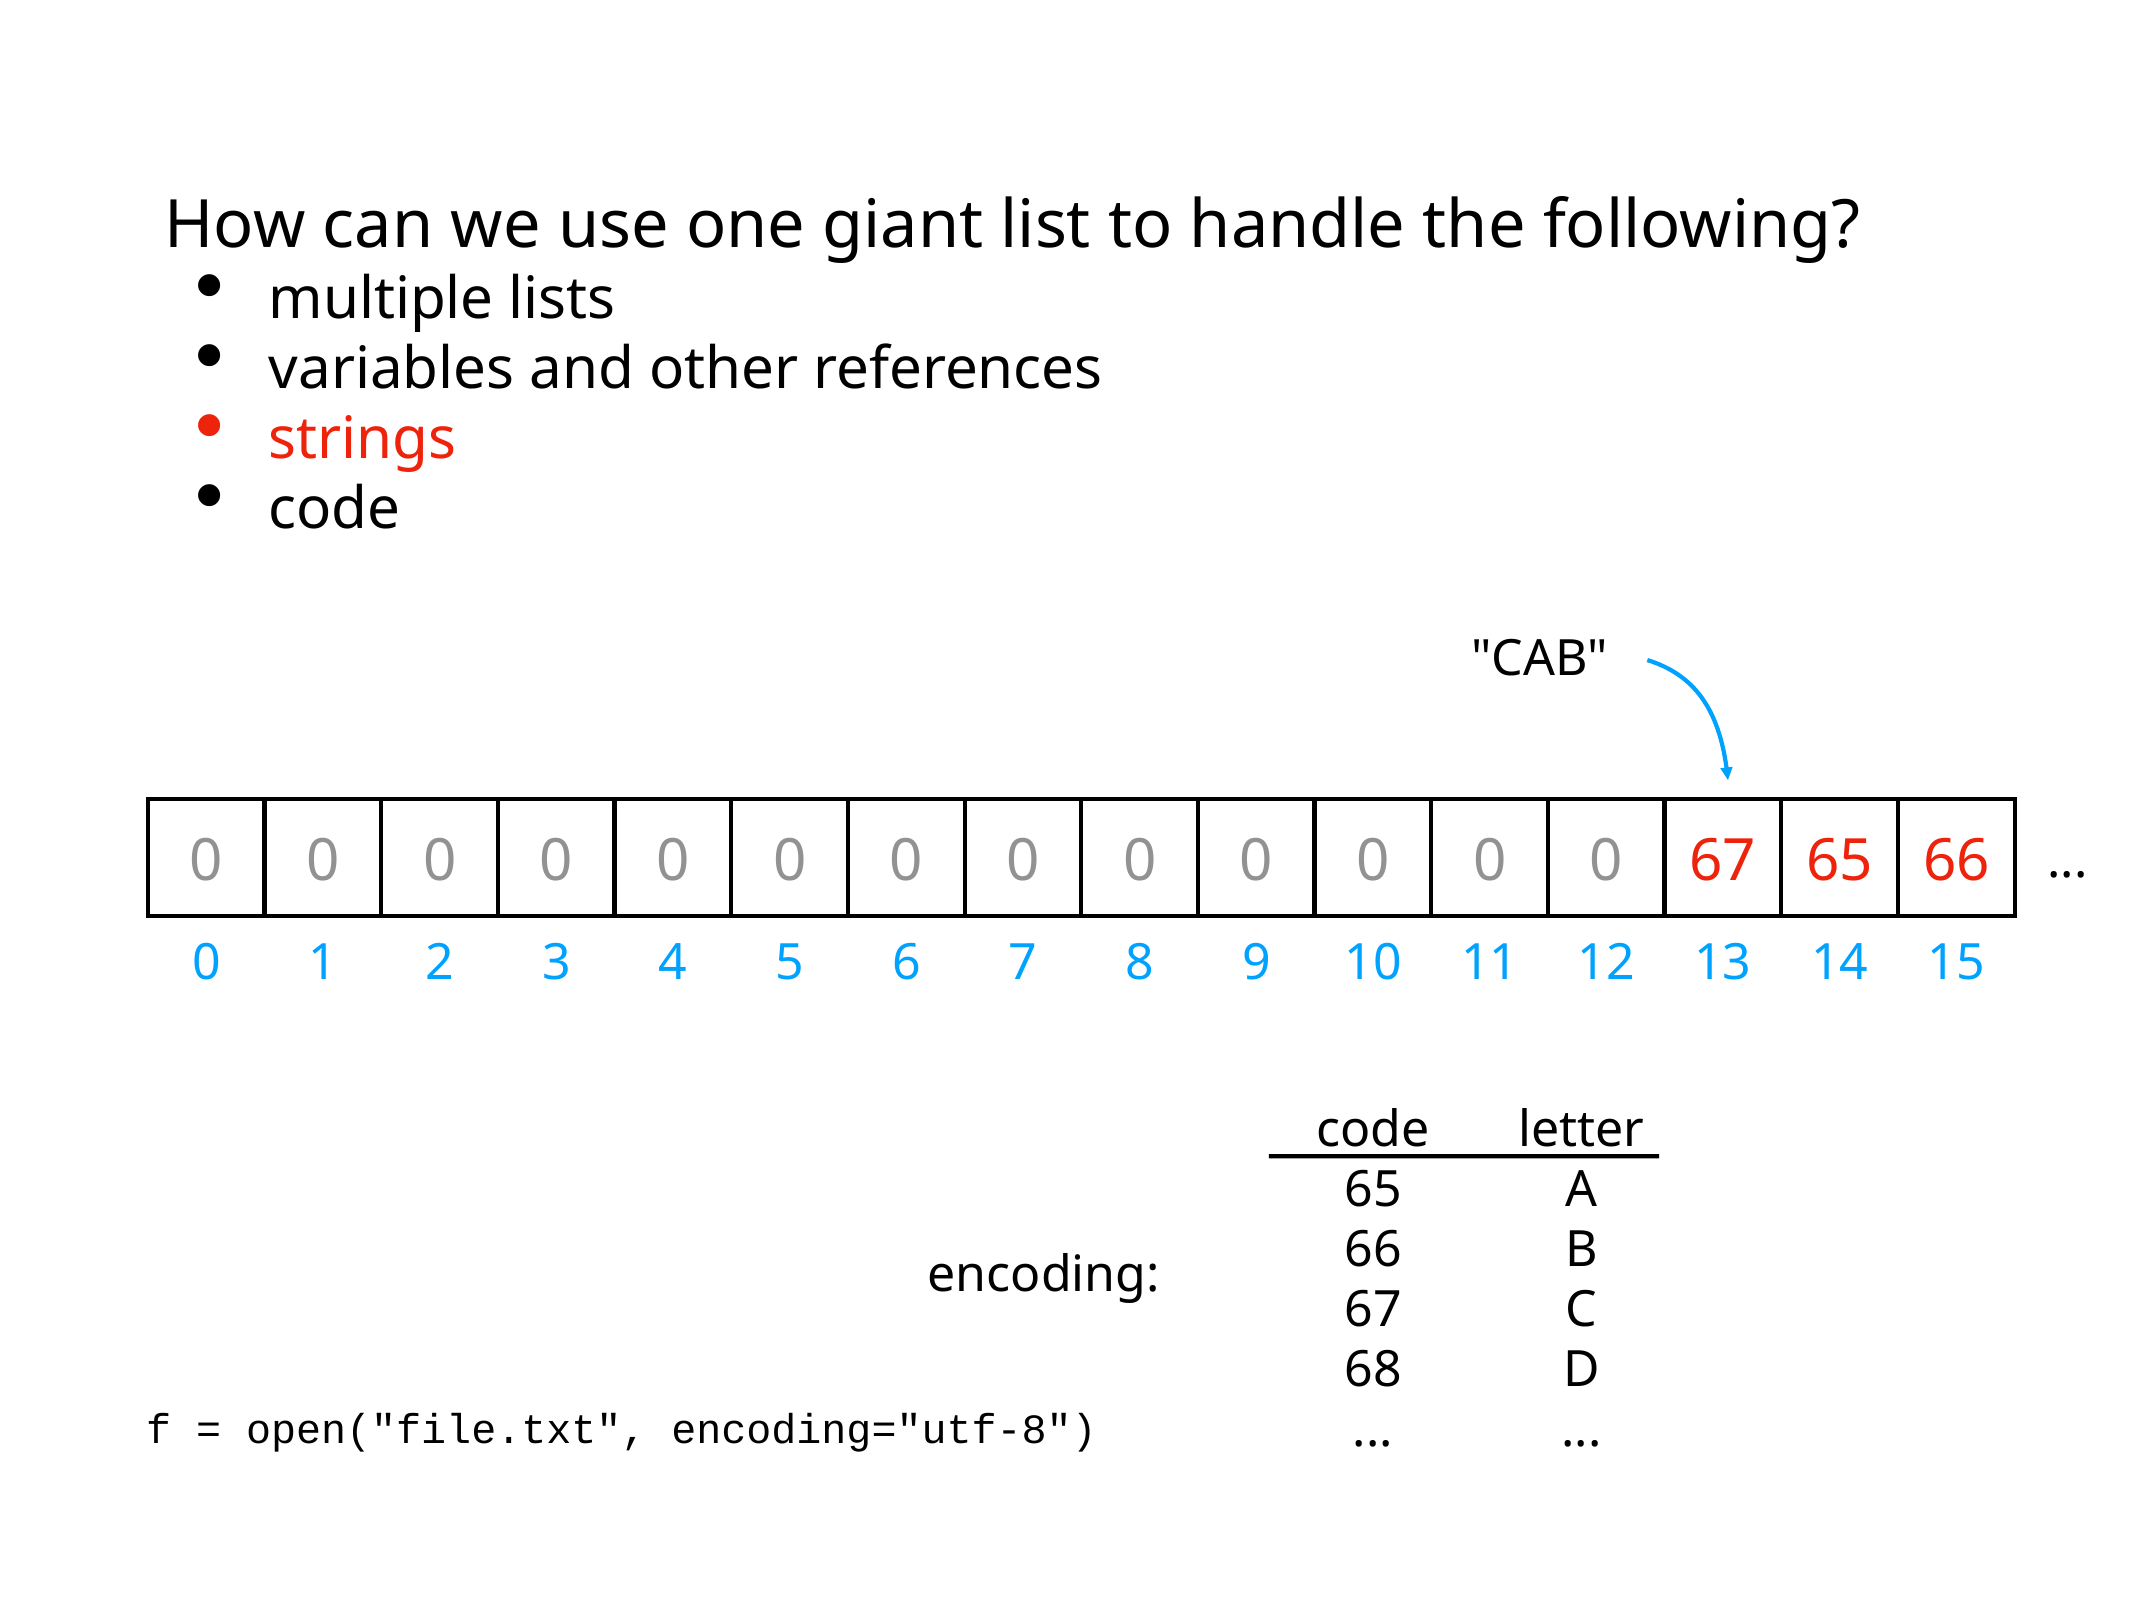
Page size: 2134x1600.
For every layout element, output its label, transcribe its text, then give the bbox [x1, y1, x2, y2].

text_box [497, 798, 614, 917]
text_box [264, 798, 380, 917]
text_box 1 [300, 921, 346, 998]
text_box 8 [1117, 921, 1163, 998]
text_box 5 [767, 921, 813, 998]
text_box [1780, 798, 1897, 917]
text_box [1547, 798, 1664, 917]
text_box encoding: [919, 1233, 1169, 1310]
text_box "CAB" [1462, 616, 1617, 694]
text_box 3 [533, 921, 579, 998]
text_box 13 [1686, 921, 1760, 998]
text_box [1314, 798, 1430, 917]
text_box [964, 798, 1080, 917]
text_box 4 [650, 921, 696, 998]
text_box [1197, 798, 1314, 917]
text_box f = open("file.txt", encoding="utf-8") [137, 1393, 1105, 1461]
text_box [380, 798, 497, 917]
text_box 10 [1336, 921, 1410, 998]
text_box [614, 798, 730, 917]
text_box code 65 66 67 68 ... [1308, 1157, 1438, 1465]
text_box ... [2039, 819, 2097, 896]
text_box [1080, 798, 1197, 917]
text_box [730, 798, 847, 917]
text_box 12 [1569, 921, 1644, 998]
text_box How can we use one giant list to handle the following? multiple lists variables and other references strings code [156, 172, 1978, 627]
text_box 11 [1452, 921, 1527, 998]
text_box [1430, 798, 1547, 917]
text_box 6 [883, 921, 929, 998]
text_box [1647, 659, 1733, 781]
text_box 14 [1803, 921, 1877, 998]
text_box letter A B C D ... [1509, 1088, 1653, 1156]
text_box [1897, 798, 2016, 917]
text_box code 65 66 67 68 ... [1308, 1088, 1438, 1156]
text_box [1664, 798, 1780, 917]
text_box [147, 798, 264, 917]
text_box 15 [1919, 921, 1994, 998]
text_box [847, 798, 964, 917]
text_box 0 [183, 921, 230, 998]
text_box letter A B C D ... [1509, 1157, 1653, 1465]
text_box 9 [1233, 921, 1280, 998]
text_box 7 [1000, 921, 1046, 998]
text_box 2 [417, 921, 463, 998]
